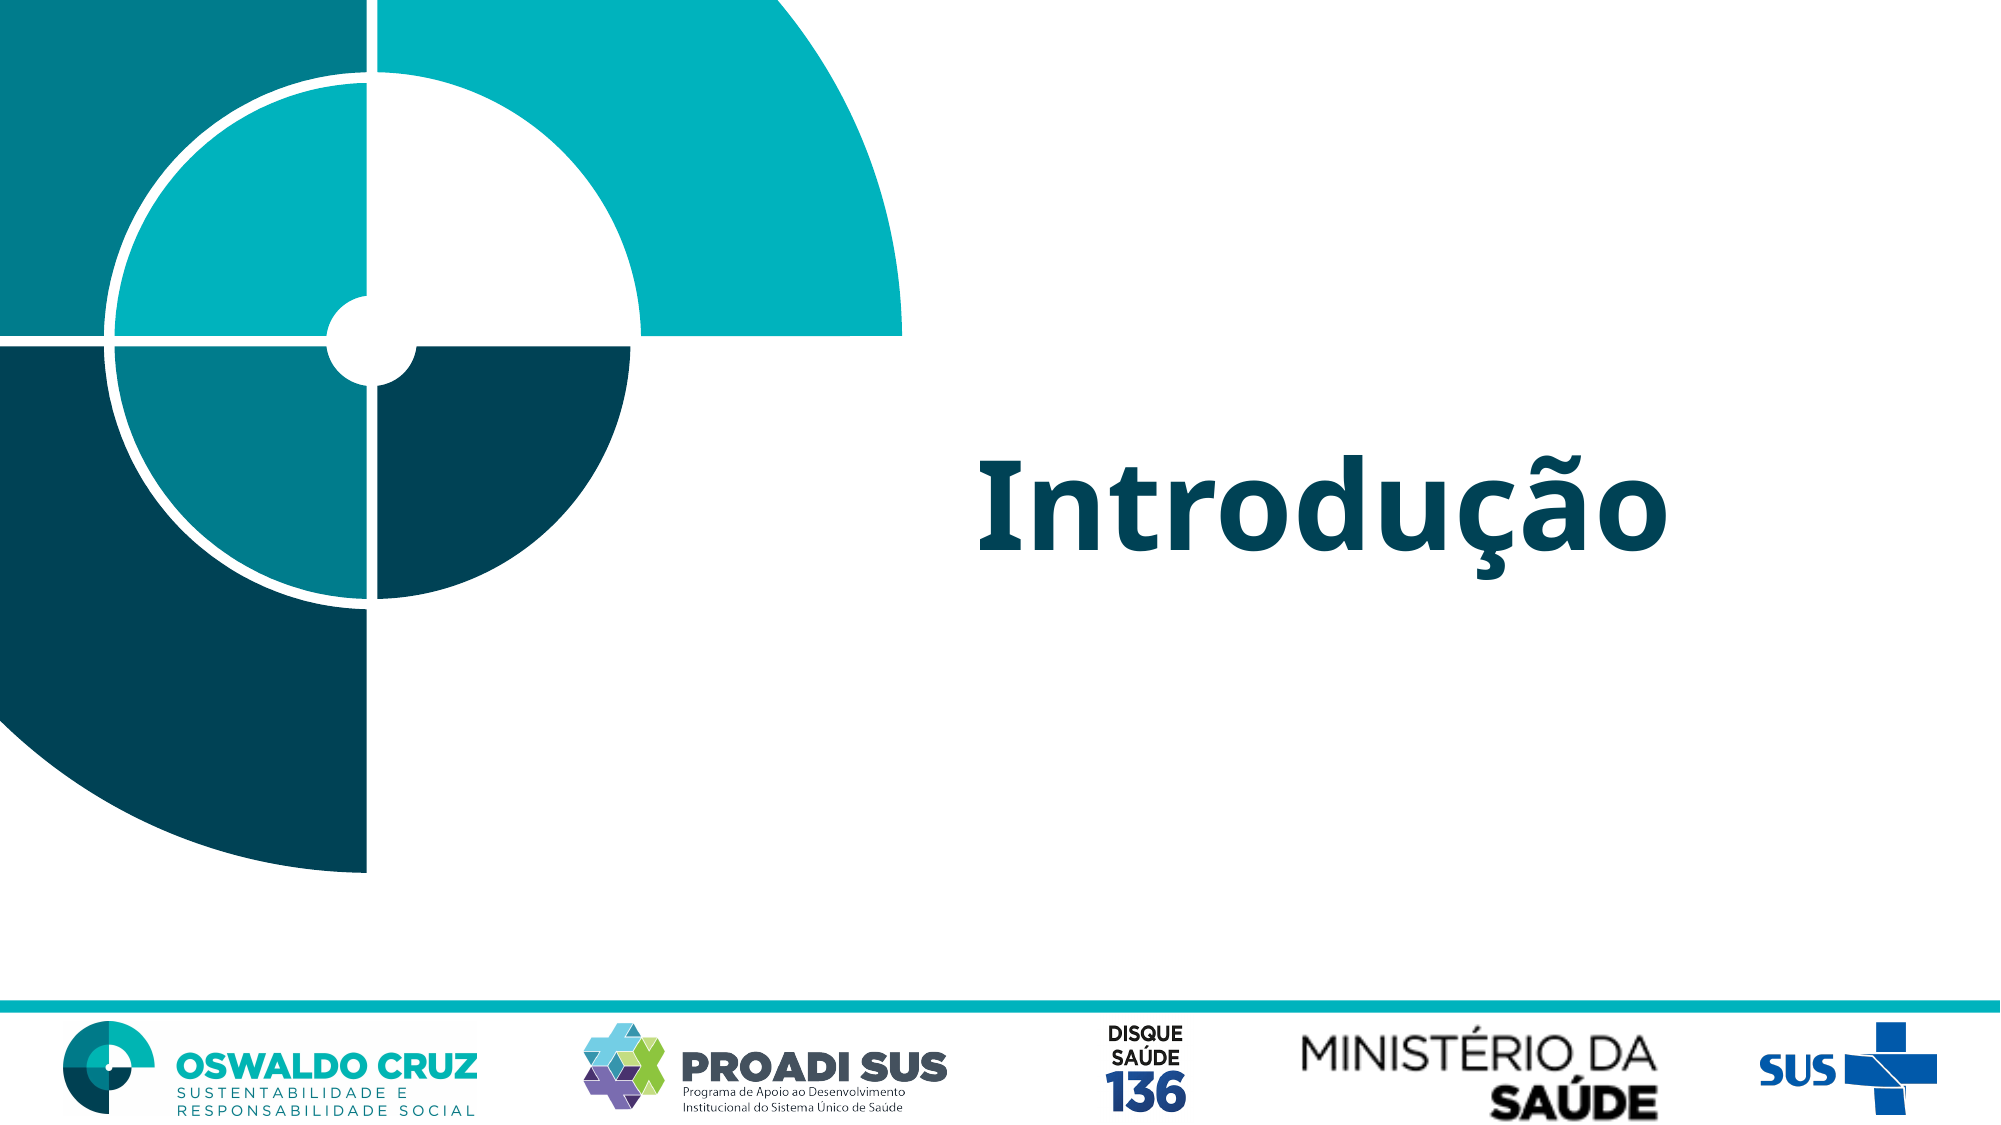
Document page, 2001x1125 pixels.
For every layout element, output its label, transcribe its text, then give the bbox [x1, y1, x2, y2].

picture [63, 1021, 477, 1116]
picture [1221, 1007, 1937, 1125]
picture [582, 1022, 947, 1115]
picture [1097, 1014, 1194, 1123]
subtitle Introdução [976, 59, 1863, 961]
